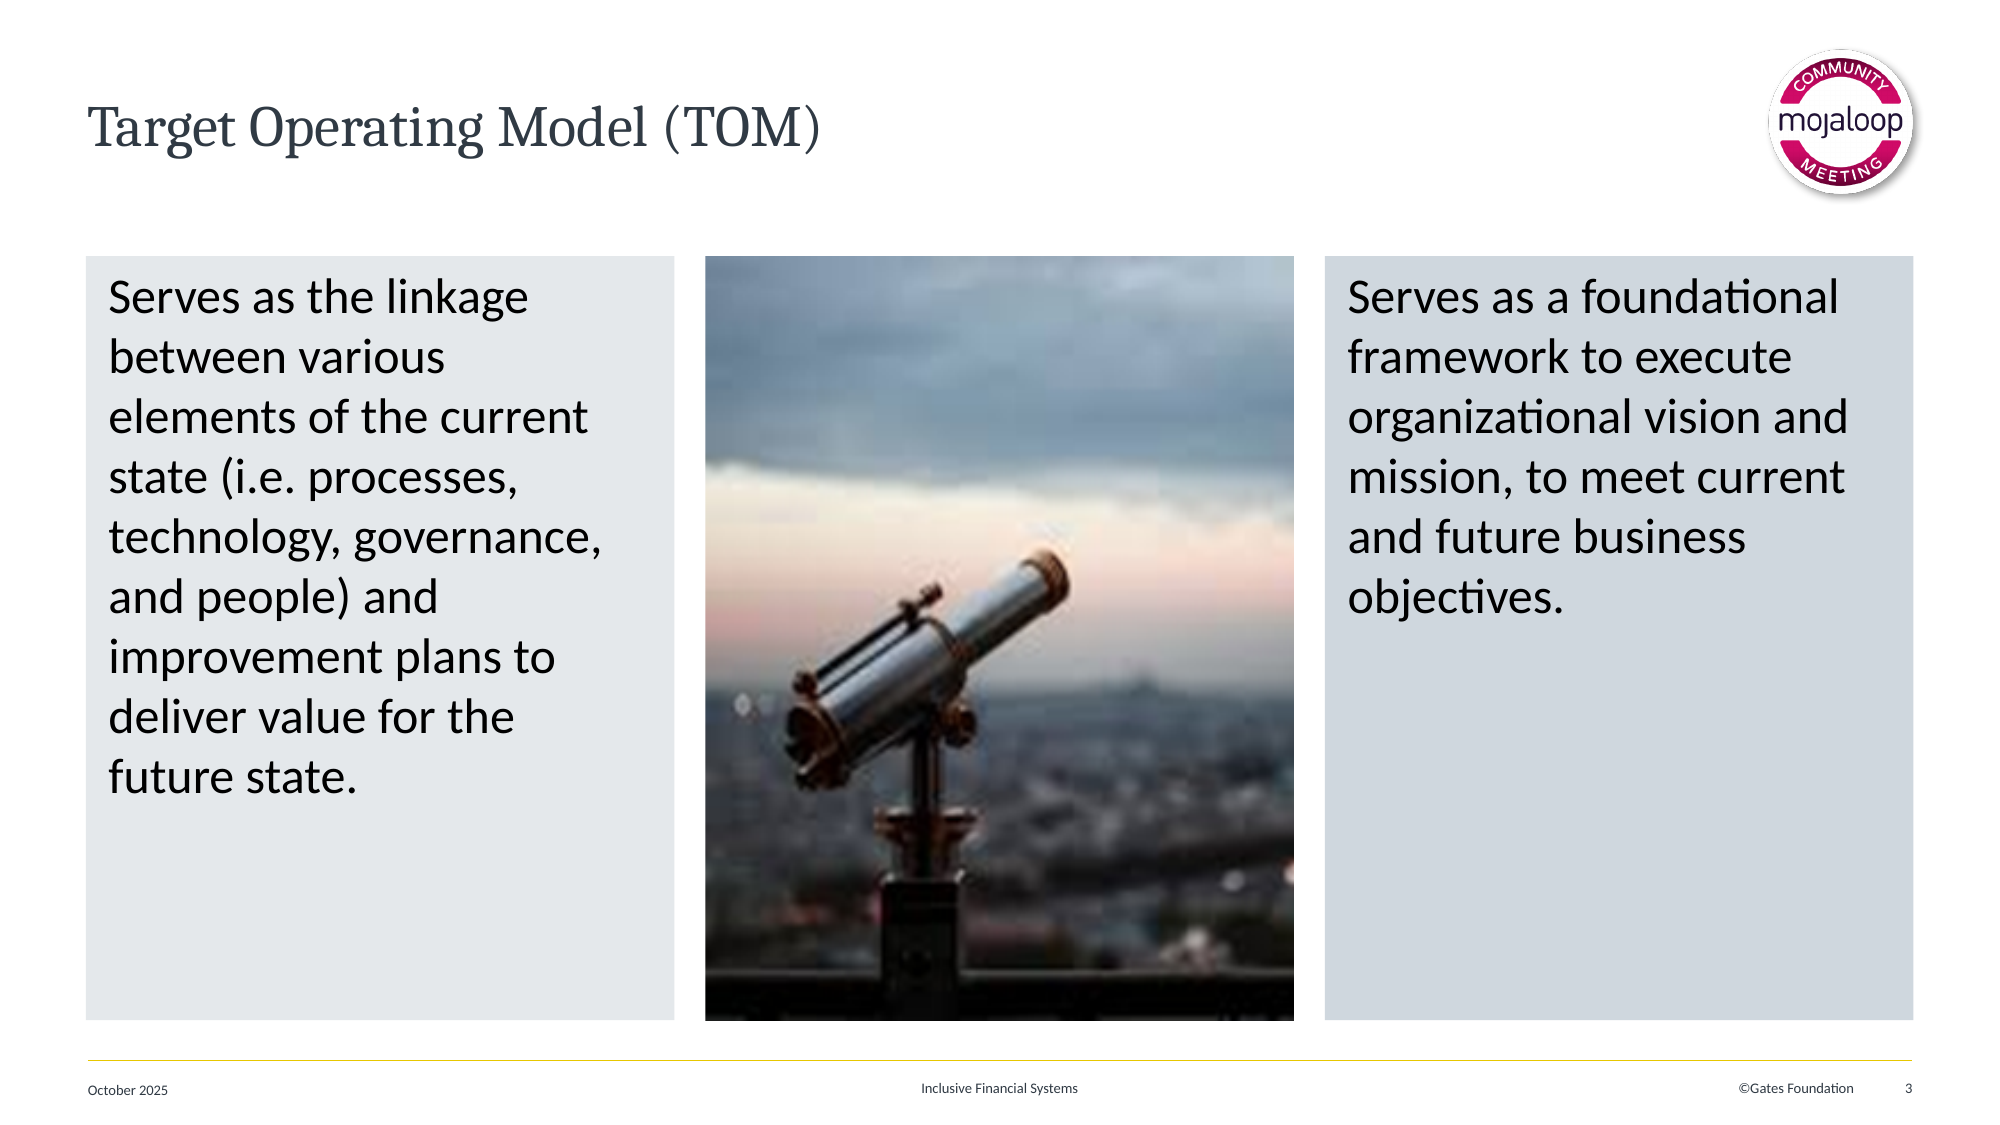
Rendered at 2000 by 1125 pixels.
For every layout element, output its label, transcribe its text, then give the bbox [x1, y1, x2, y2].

title Target Operating Model (TOM) [87, 87, 1763, 148]
picture [705, 255, 1295, 1022]
text_box Serves as a foundational framework to execute organizational vision and mission, to meet current and future business objectives. [1324, 256, 1914, 1021]
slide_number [87, 762, 538, 1125]
text_box Serves as the linkage between various elements of the current state (i.e. processes, technology, governance, and people) and improvement plans to deliver value for the future state. [85, 256, 675, 1021]
footer Inclusive Financial Systems [662, 761, 1338, 1125]
picture [1768, 49, 1913, 194]
slide_number ‹#› [1870, 761, 1913, 1125]
